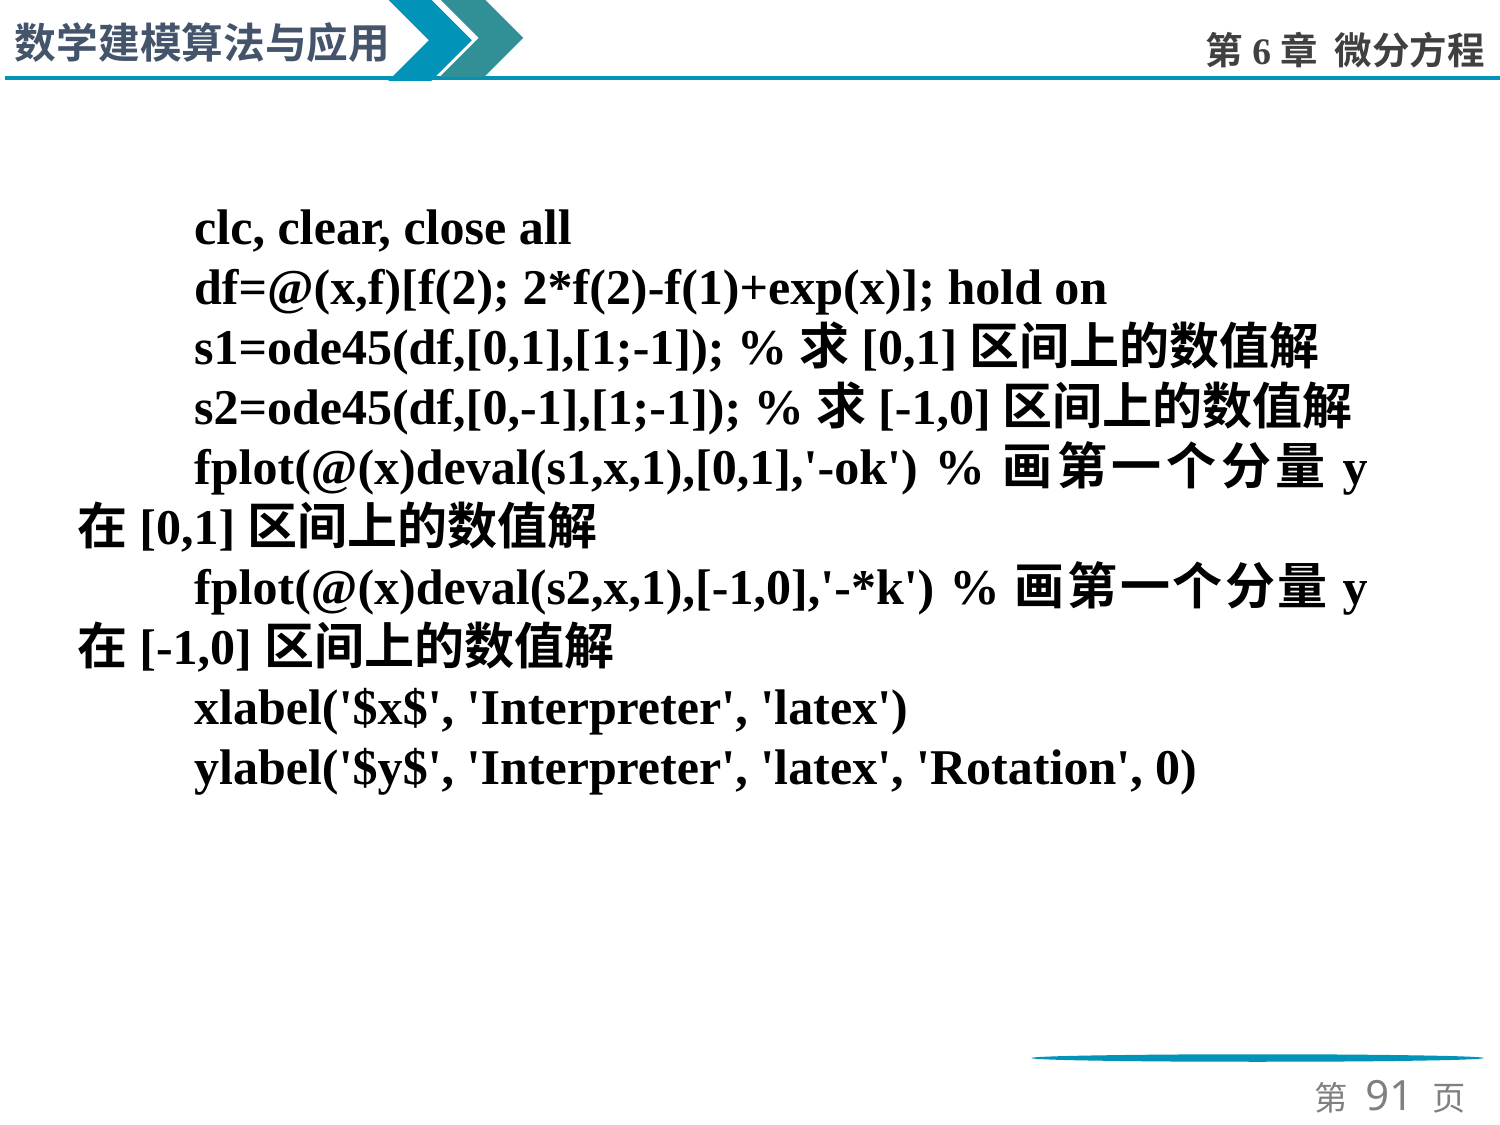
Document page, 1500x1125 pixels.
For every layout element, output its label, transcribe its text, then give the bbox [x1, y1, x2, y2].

text_box clc, clear, close all df=@(x,f)[f(2); 2*f(2)-f(1)+exp(x)]; hold on s1=ode45(df,[0,1],[1;-1]); %求[0,1]区间上的数值解 s2=ode45(df,[0,-1],[1;-1]); %求[-1,0]区间上的数值解 fplot(@(x)deval(s1,x,1),[0,1],'-ok') %画第一个分量y在[0,1]区间上的数值解 fplot(@(x)deval(s2,x,1),[-1,0],'-*k') %画第一个分量y在[-1,0]区间上的数值解 xlabel('$x$', 'Interpreter', 'latex') ylabel('$y$', 'Interpreter', 'latex', 'Rotation', 0) [62, 187, 1395, 803]
